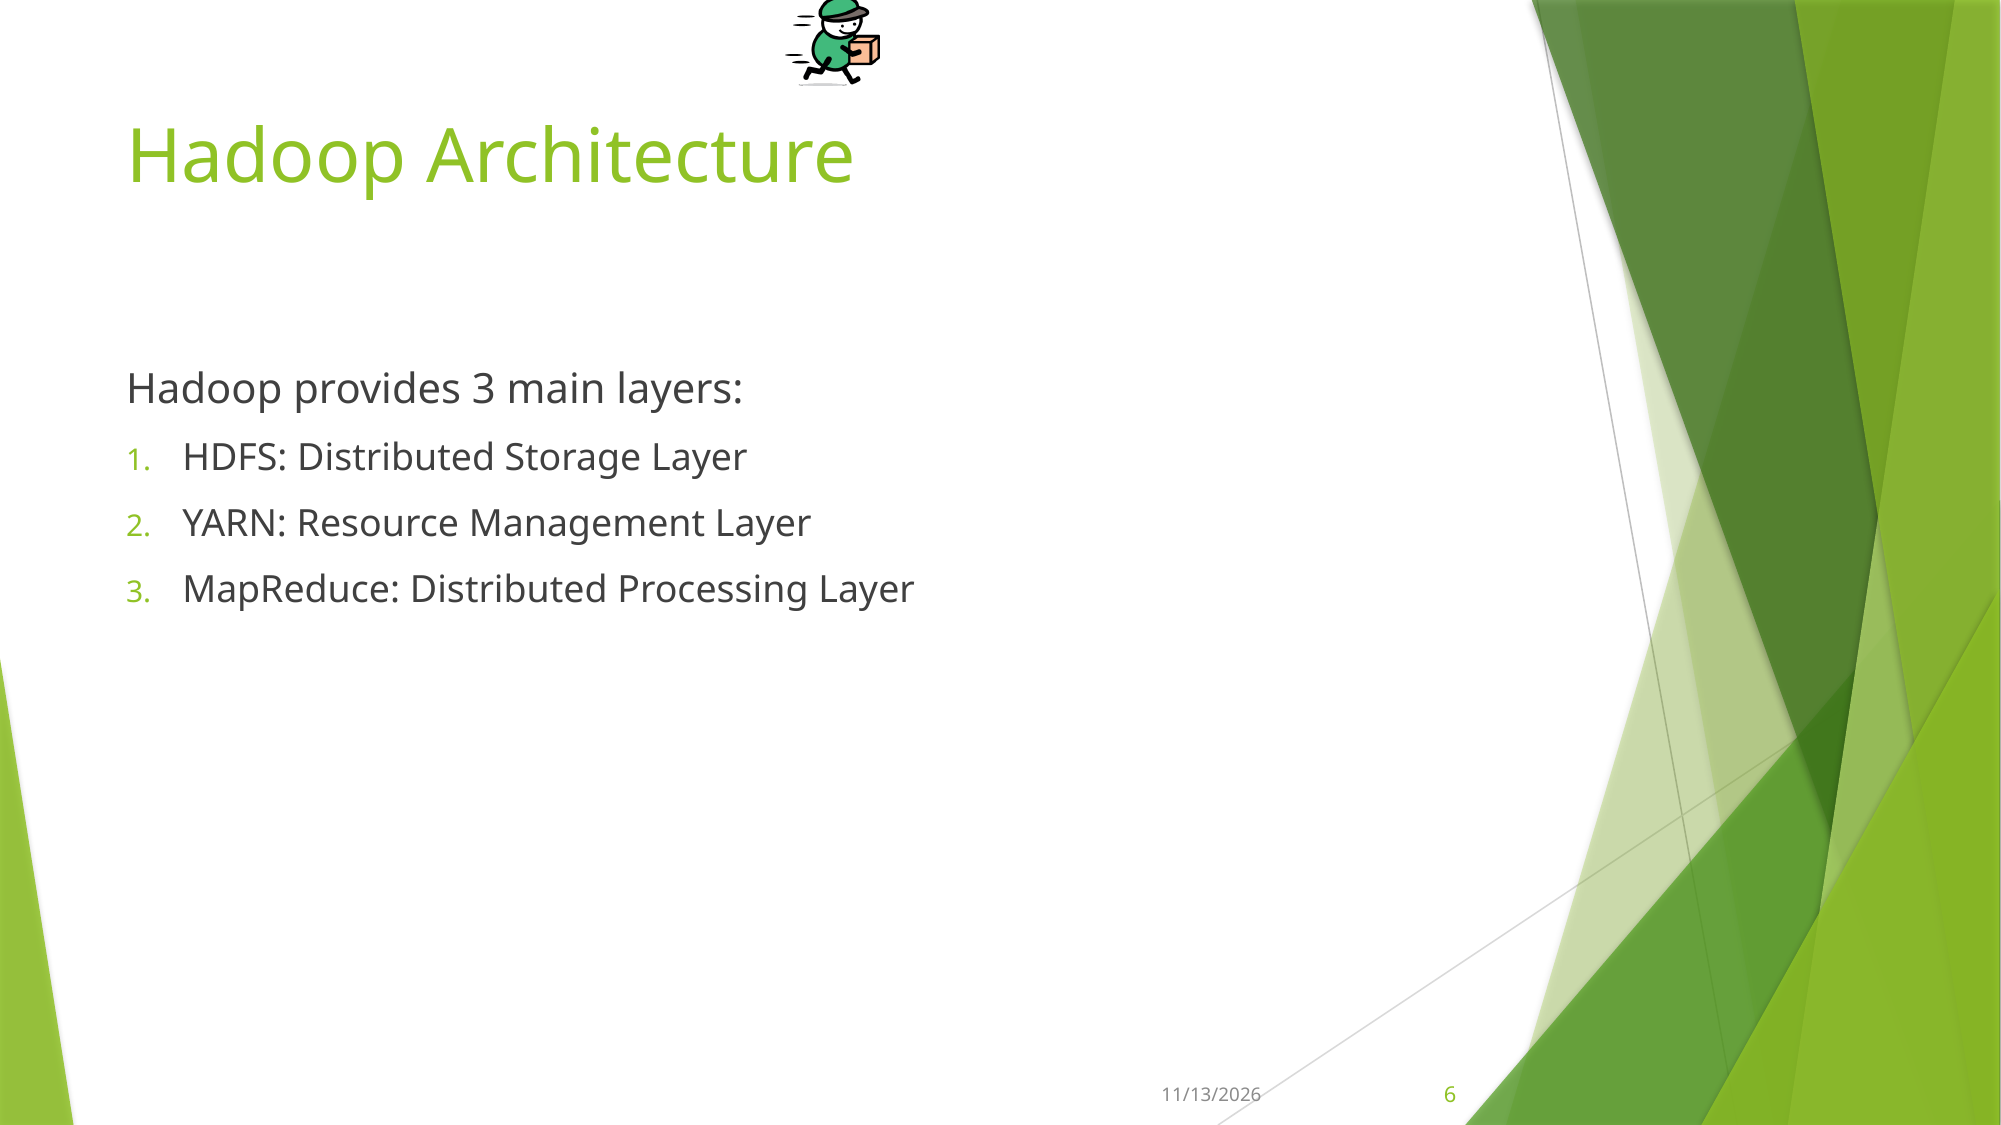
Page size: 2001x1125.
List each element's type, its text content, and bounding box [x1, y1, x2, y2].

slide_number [1126, 1065, 1277, 1125]
slide_number 6 [1359, 1065, 1472, 1125]
title Hadoop Architecture [111, 99, 1522, 317]
picture [785, 0, 880, 86]
list Hadoop provides 3 main layers: HDFS: Distributed Storage Layer YARN: Resource Management Layer MapReduce: Distributed Processing Layer [111, 354, 1522, 992]
